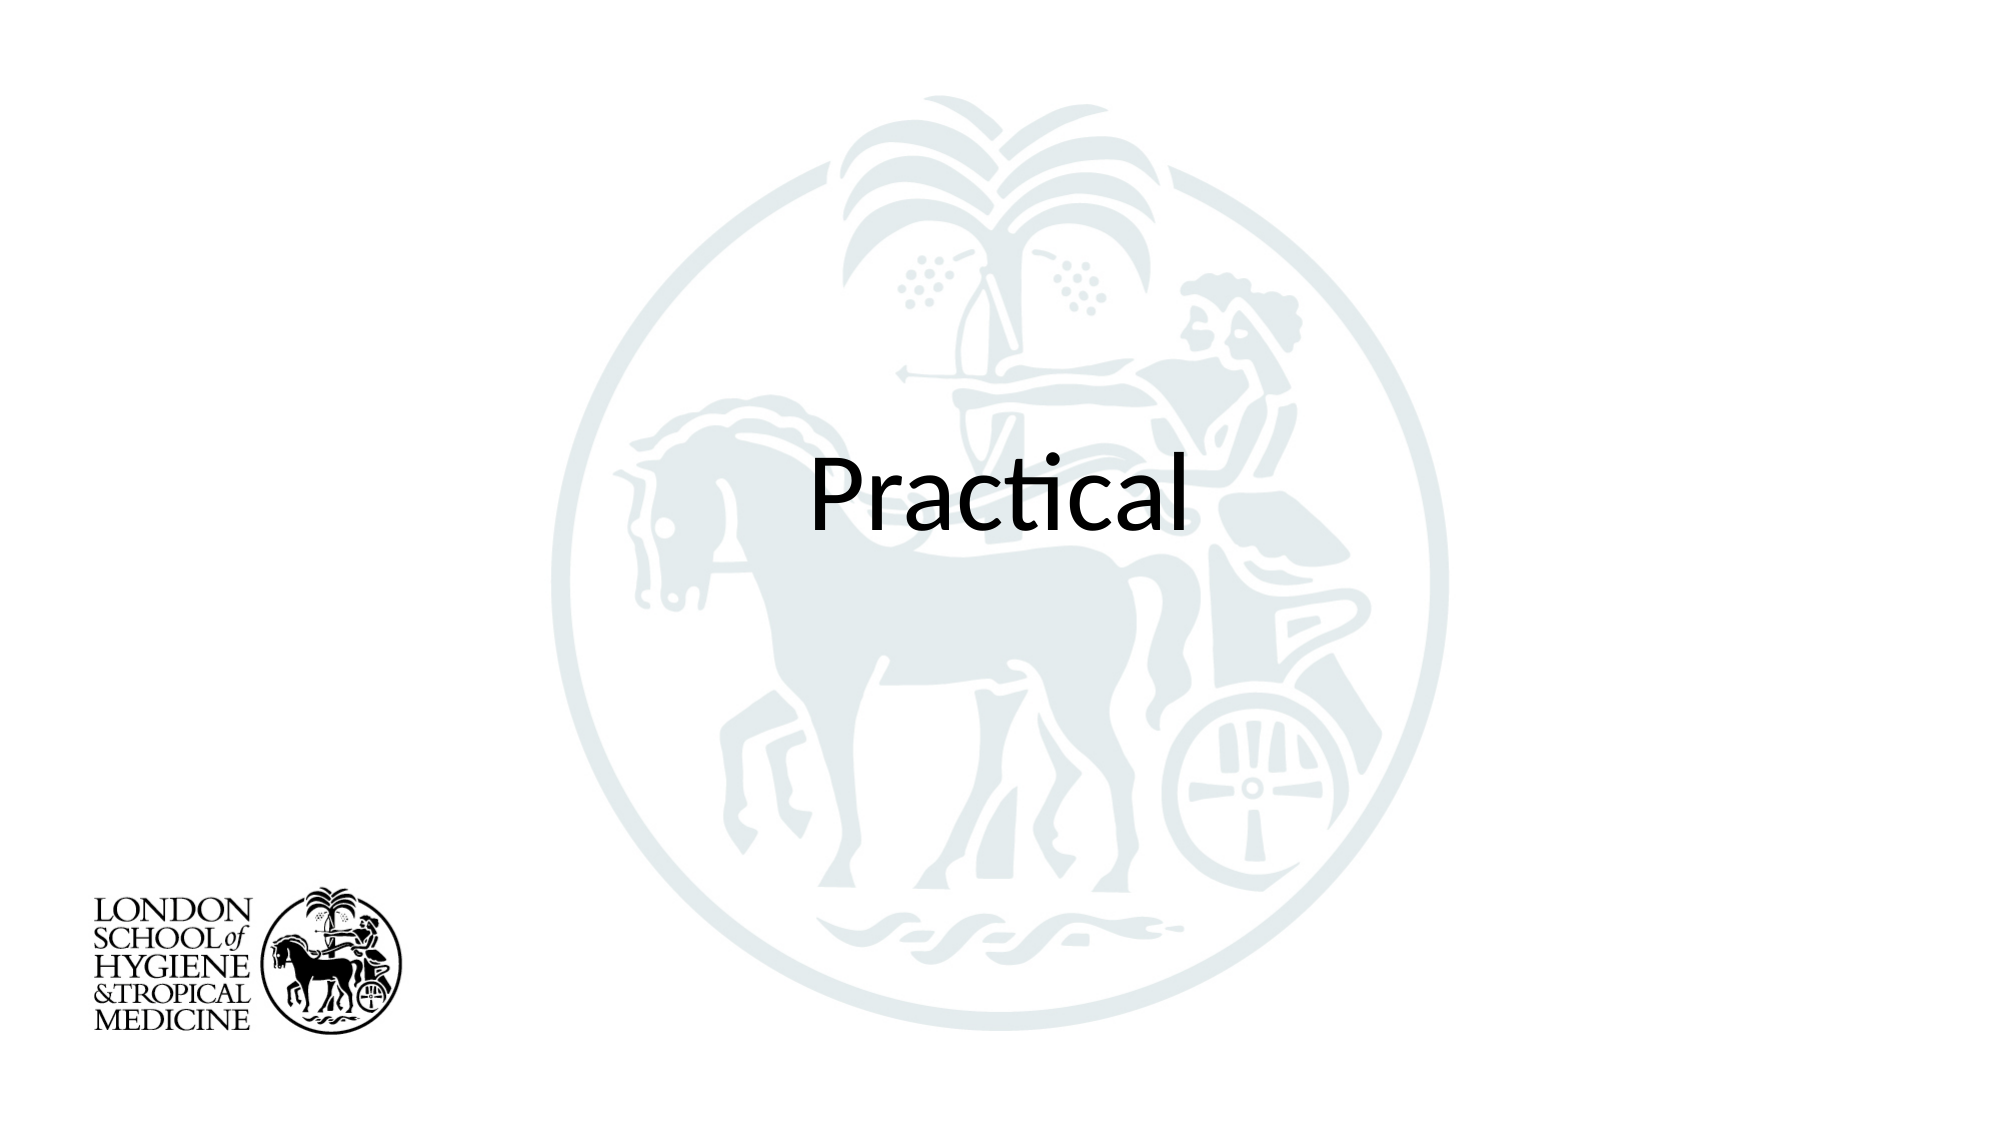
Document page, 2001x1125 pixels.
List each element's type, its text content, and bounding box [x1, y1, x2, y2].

picture [0, 0, 2001, 1125]
text_box Practical [275, 410, 1725, 561]
